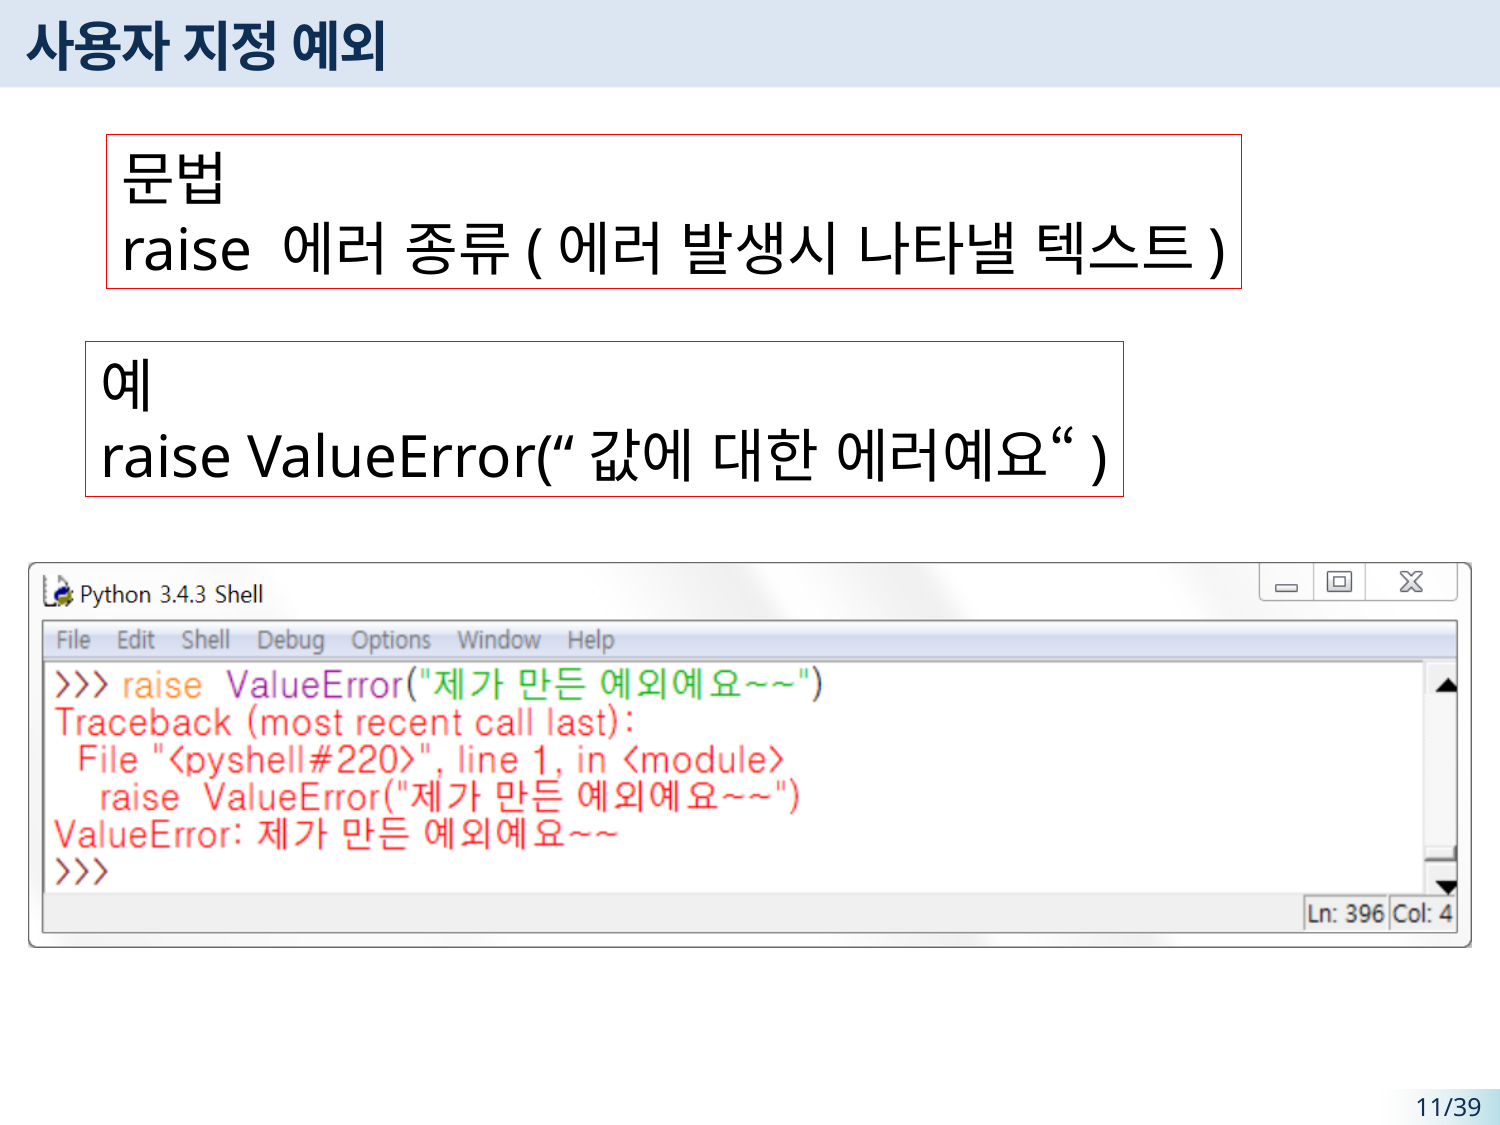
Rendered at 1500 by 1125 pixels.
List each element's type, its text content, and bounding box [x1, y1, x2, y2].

text_box 예 raise ValueError(“값에 대한 에러예요“) [85, 341, 1124, 497]
picture [28, 562, 1472, 948]
title 사용자 지정 예외 [10, 5, 1288, 84]
text_box 문법 raise 에러 종류(에러 발생시 나타낼 텍스트) [106, 134, 1242, 289]
